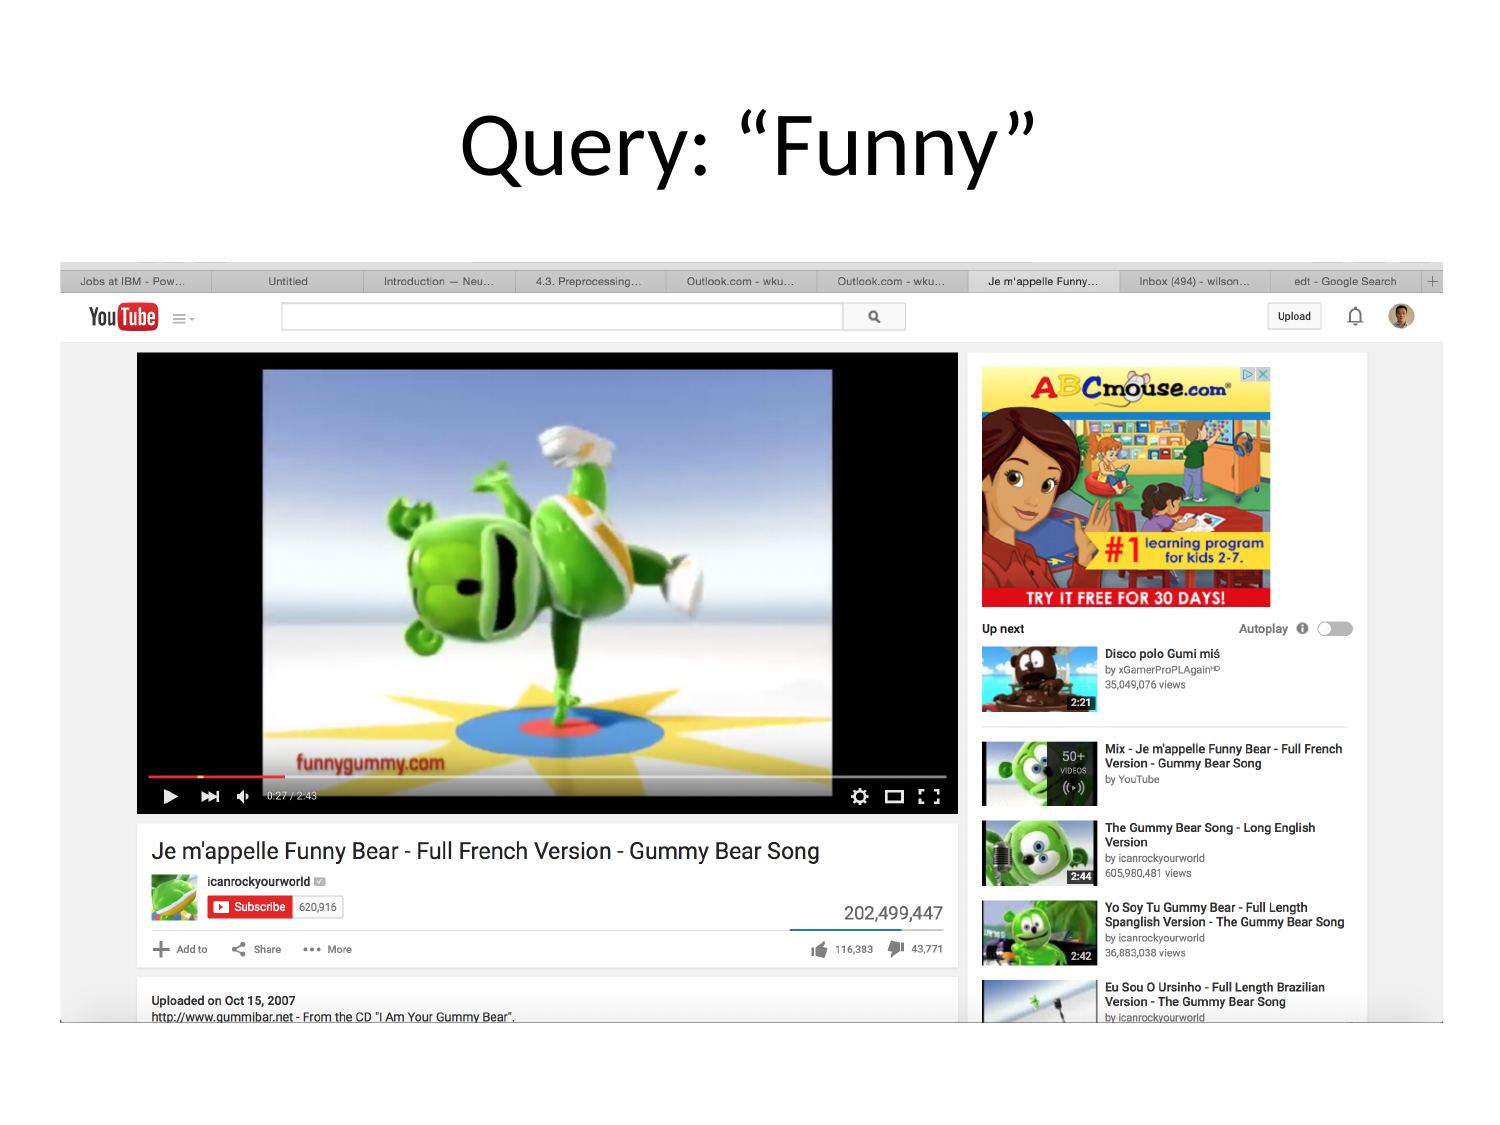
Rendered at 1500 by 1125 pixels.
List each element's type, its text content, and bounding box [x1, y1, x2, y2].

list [60, 262, 1444, 1024]
title Query: “Funny” [75, 45, 1425, 233]
